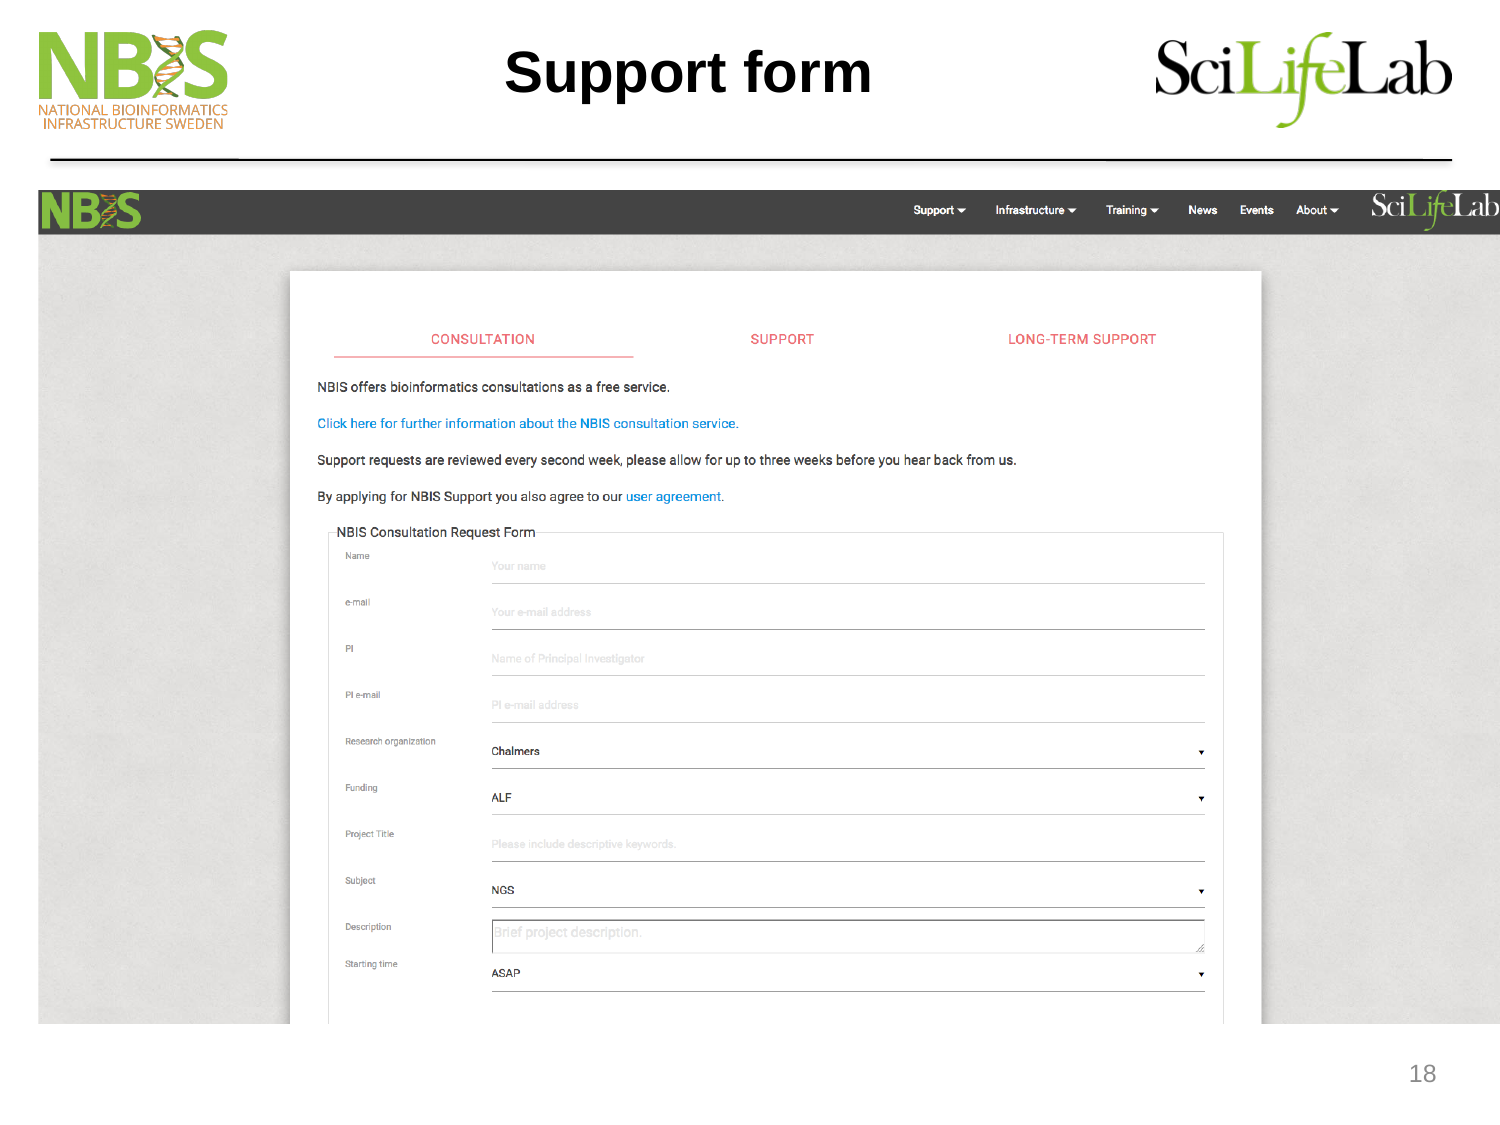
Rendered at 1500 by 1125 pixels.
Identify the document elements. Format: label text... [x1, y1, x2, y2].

picture [1156, 32, 1452, 128]
slide_number 18 [1074, 1042, 1452, 1103]
title Support form [249, 34, 1128, 139]
picture [38, 190, 1500, 1024]
